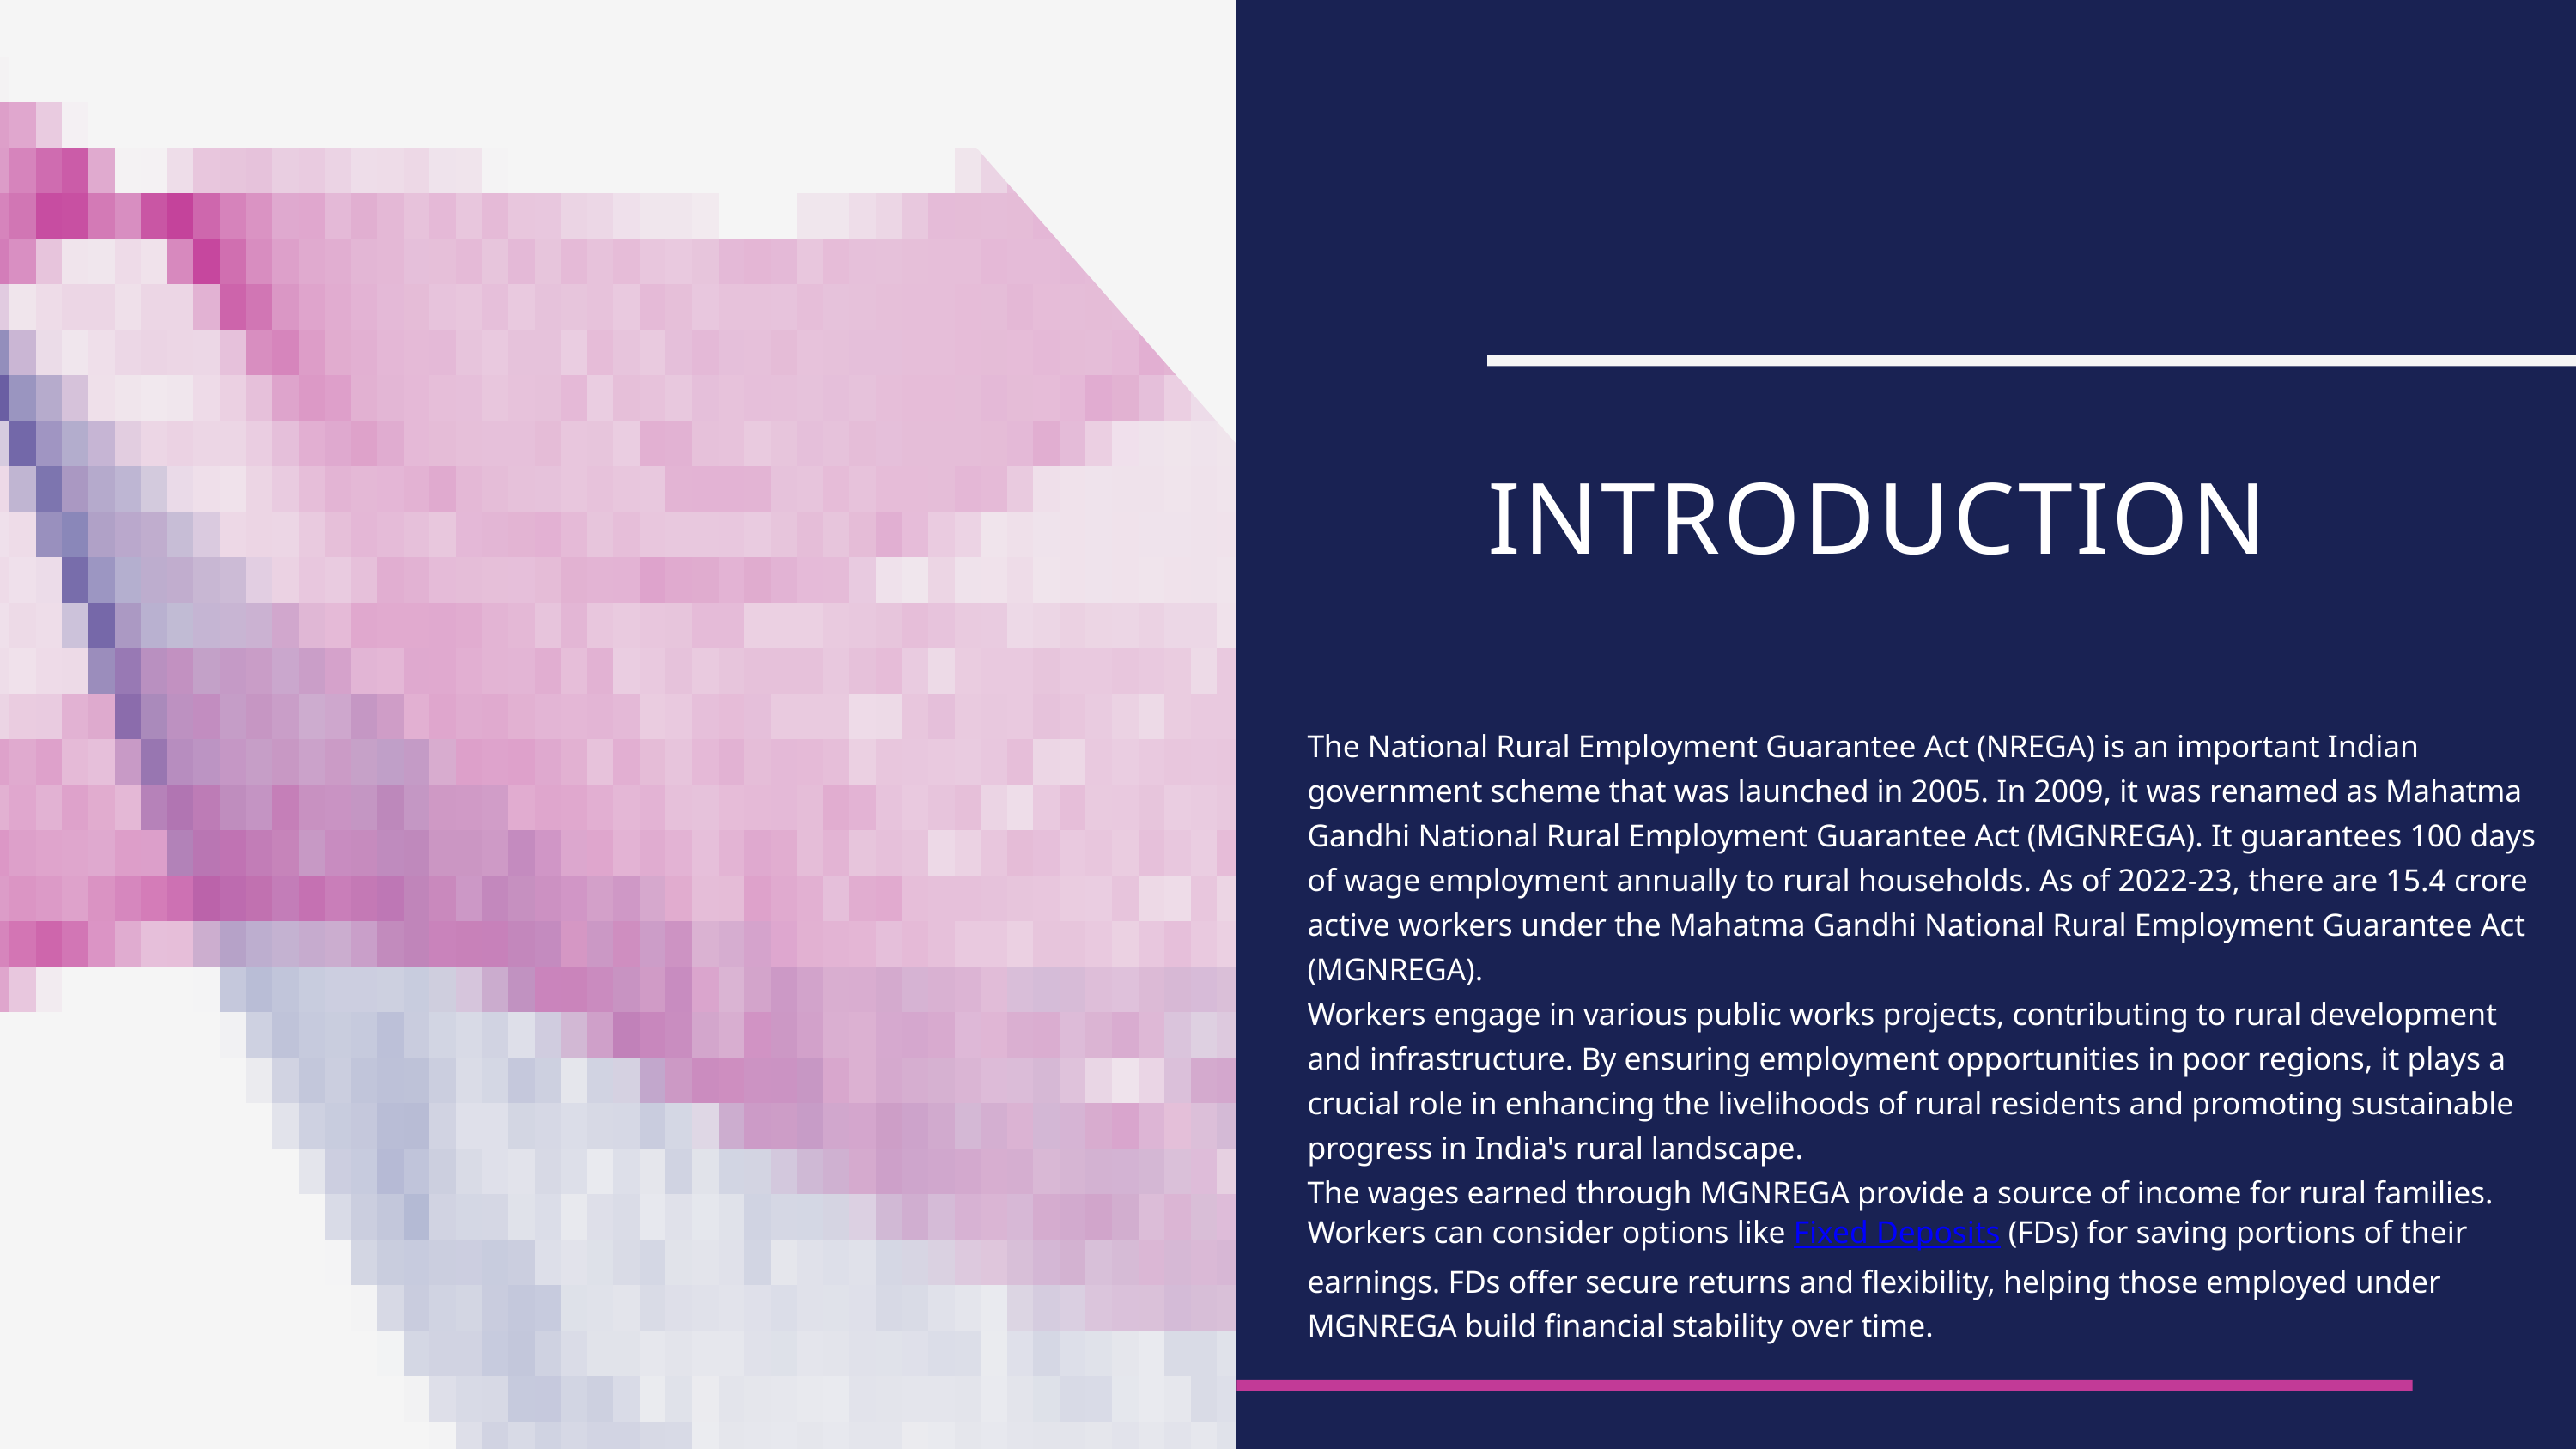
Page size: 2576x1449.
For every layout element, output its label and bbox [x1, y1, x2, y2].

text_box [1133, 54, 2576, 1432]
text_box [0, 0, 1236, 1449]
